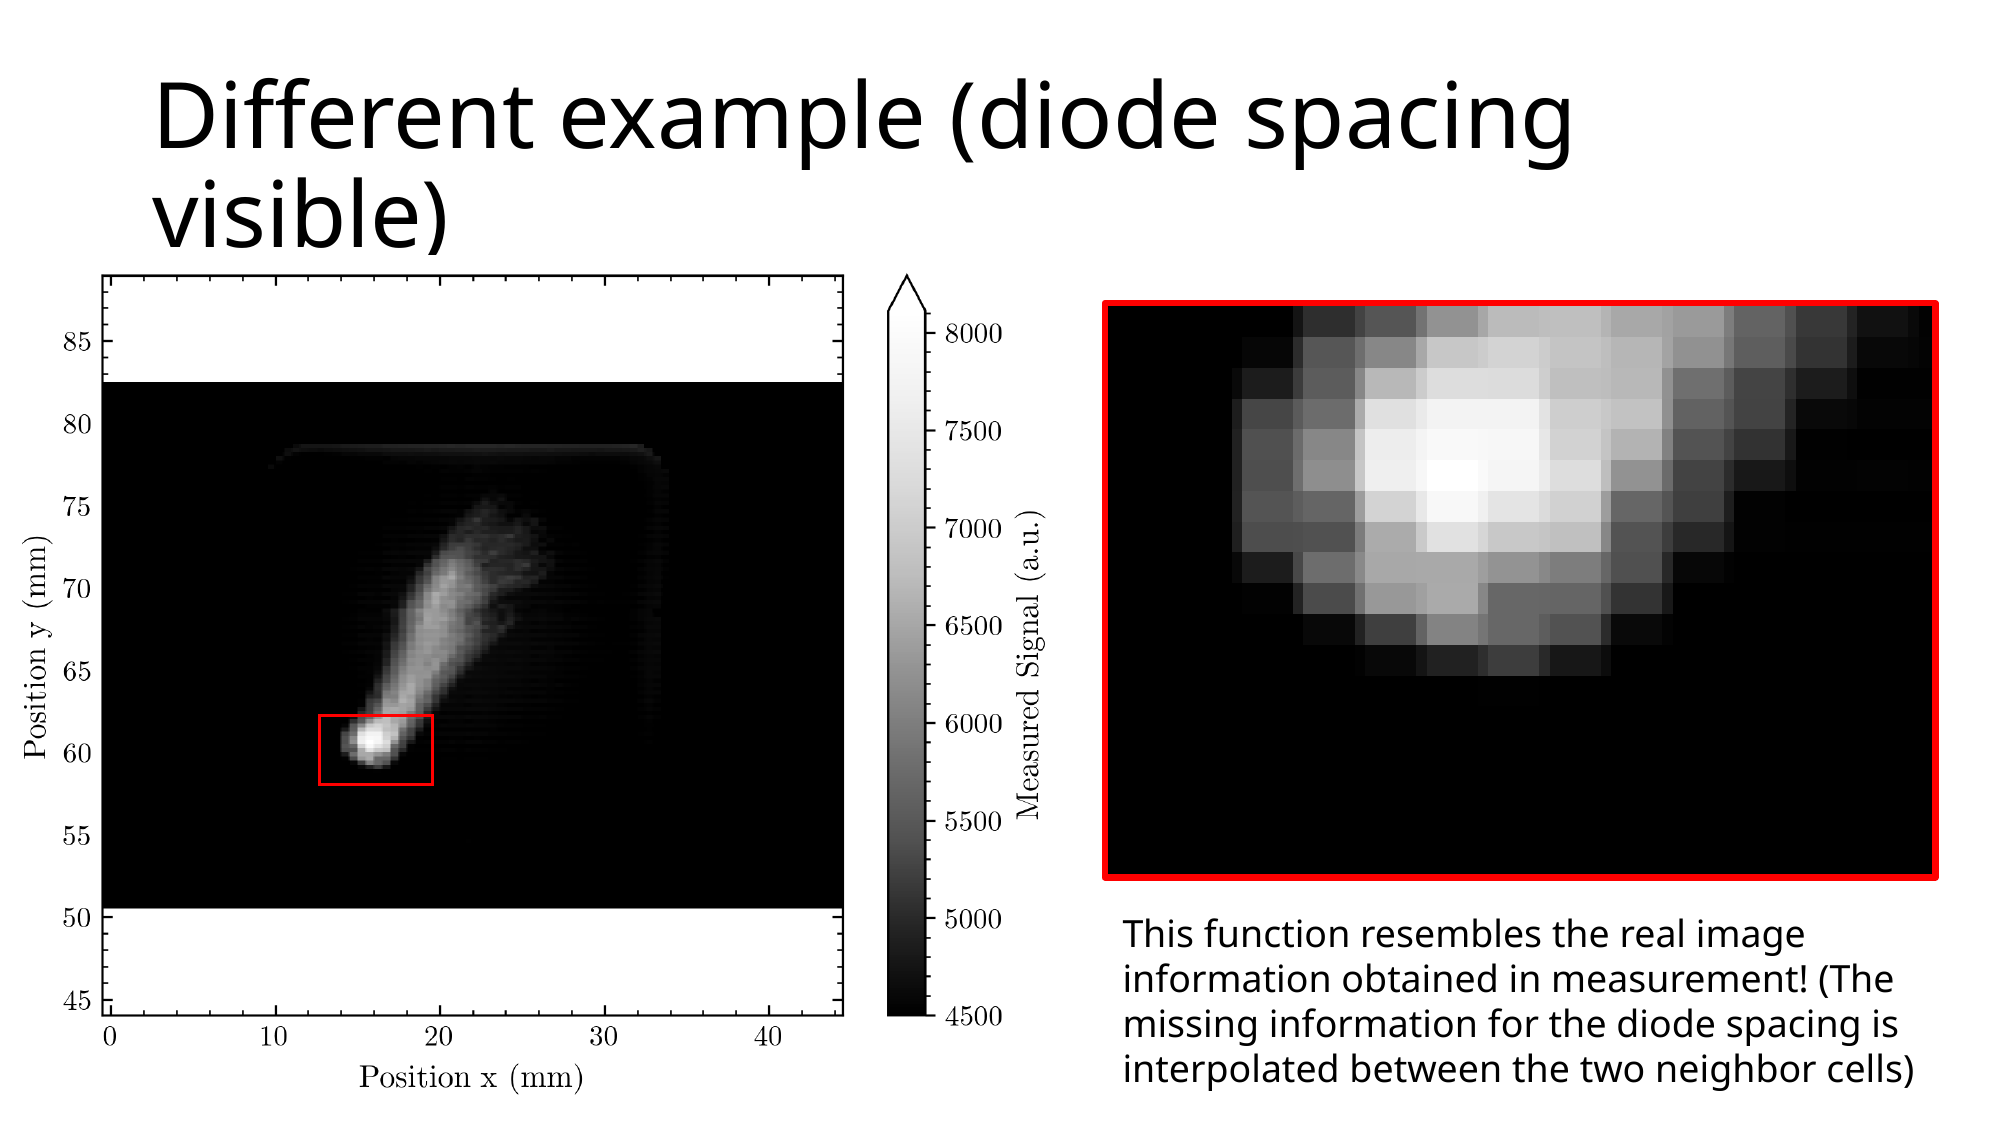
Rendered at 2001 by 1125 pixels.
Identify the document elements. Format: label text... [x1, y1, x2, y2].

picture [0, 255, 1066, 1115]
title Different example (diode spacing visible) [137, 59, 1863, 278]
picture [1107, 305, 1933, 875]
text_box This function resembles the real image information obtained in measurement! (The missing information for the diode spacing is interpolated between the two neighbor cells) [1107, 903, 1933, 1098]
